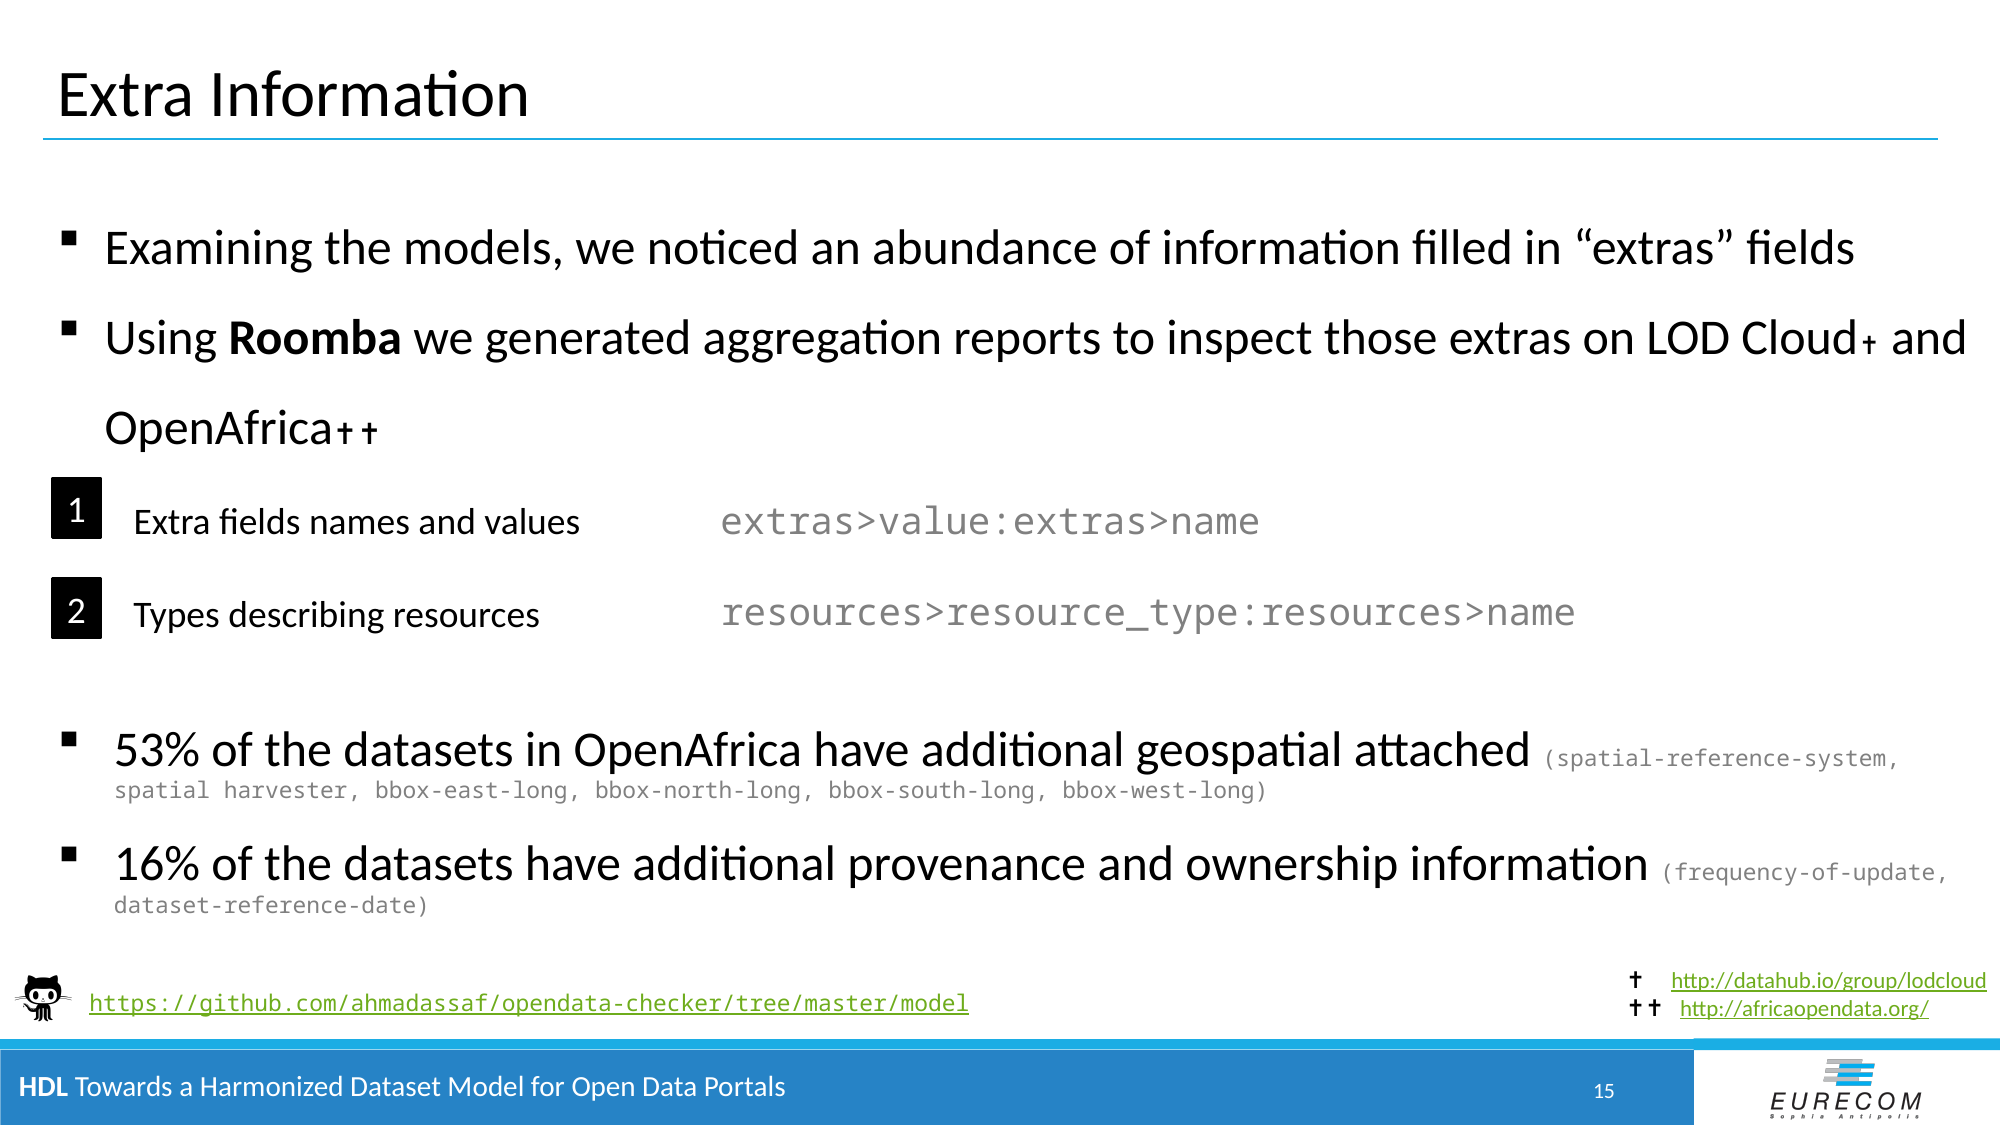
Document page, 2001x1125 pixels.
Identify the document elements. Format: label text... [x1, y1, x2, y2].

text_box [9, 963, 992, 1030]
text_box ✝ http://datahub.io/group/lodcloud ✝✝ http://africaopendata.org/ [1611, 958, 2000, 1028]
text_box Examining the models, we noticed an abundance of information filled in “extras” fields Using Roomba we generated aggregation reports to inspect those extras on LOD Cloud✝ and OpenAfrica✝✝ [42, 176, 2000, 552]
text_box resources>resource_type:resources>name [706, 580, 1592, 641]
text_box 2 [51, 577, 102, 639]
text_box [0, 1036, 2000, 1125]
text_box Extra fields names and values [118, 489, 597, 549]
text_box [42, 42, 1939, 140]
text_box 53% of the datasets in OpenAfrica have additional geospatial attached (spatial-reference-system, spatial harvester, bbox-east-long, bbox-north-long, bbox-south-long, bbox-west-long) 16% of the datasets have additional provenance and ownership information (frequency-of-update, dataset-reference-date) [42, 708, 2000, 926]
text_box Types describing resources [118, 582, 556, 642]
text_box extras>value:extras>name [705, 489, 1276, 549]
text_box 1 [51, 477, 102, 539]
